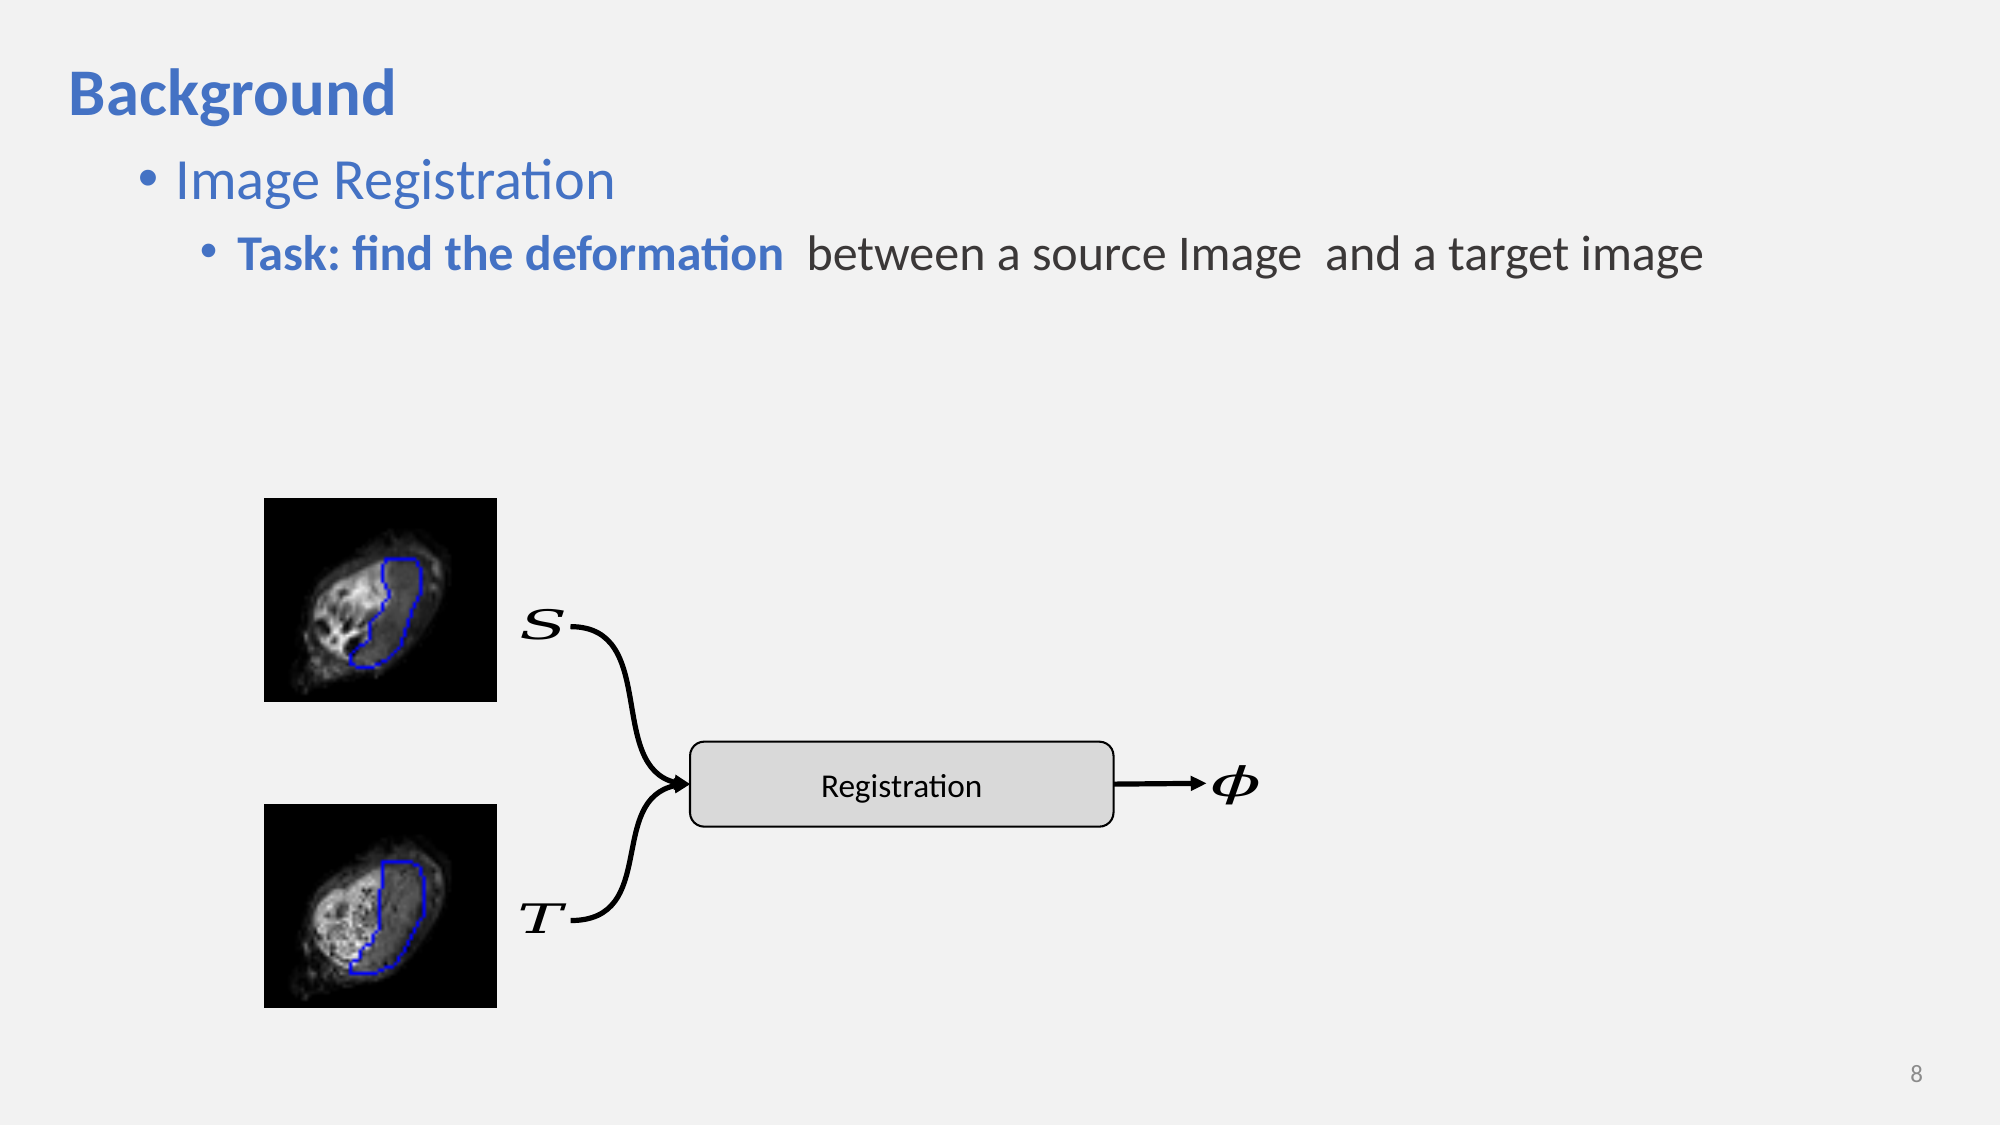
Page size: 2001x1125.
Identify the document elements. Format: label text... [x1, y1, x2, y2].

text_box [570, 784, 691, 921]
text_box Registration [691, 740, 1115, 828]
picture [264, 804, 497, 1008]
picture [264, 498, 497, 703]
list Image Registration [123, 141, 1939, 228]
title Background [53, 46, 1603, 142]
slide_number 8 [1488, 1042, 1939, 1103]
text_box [570, 626, 691, 784]
